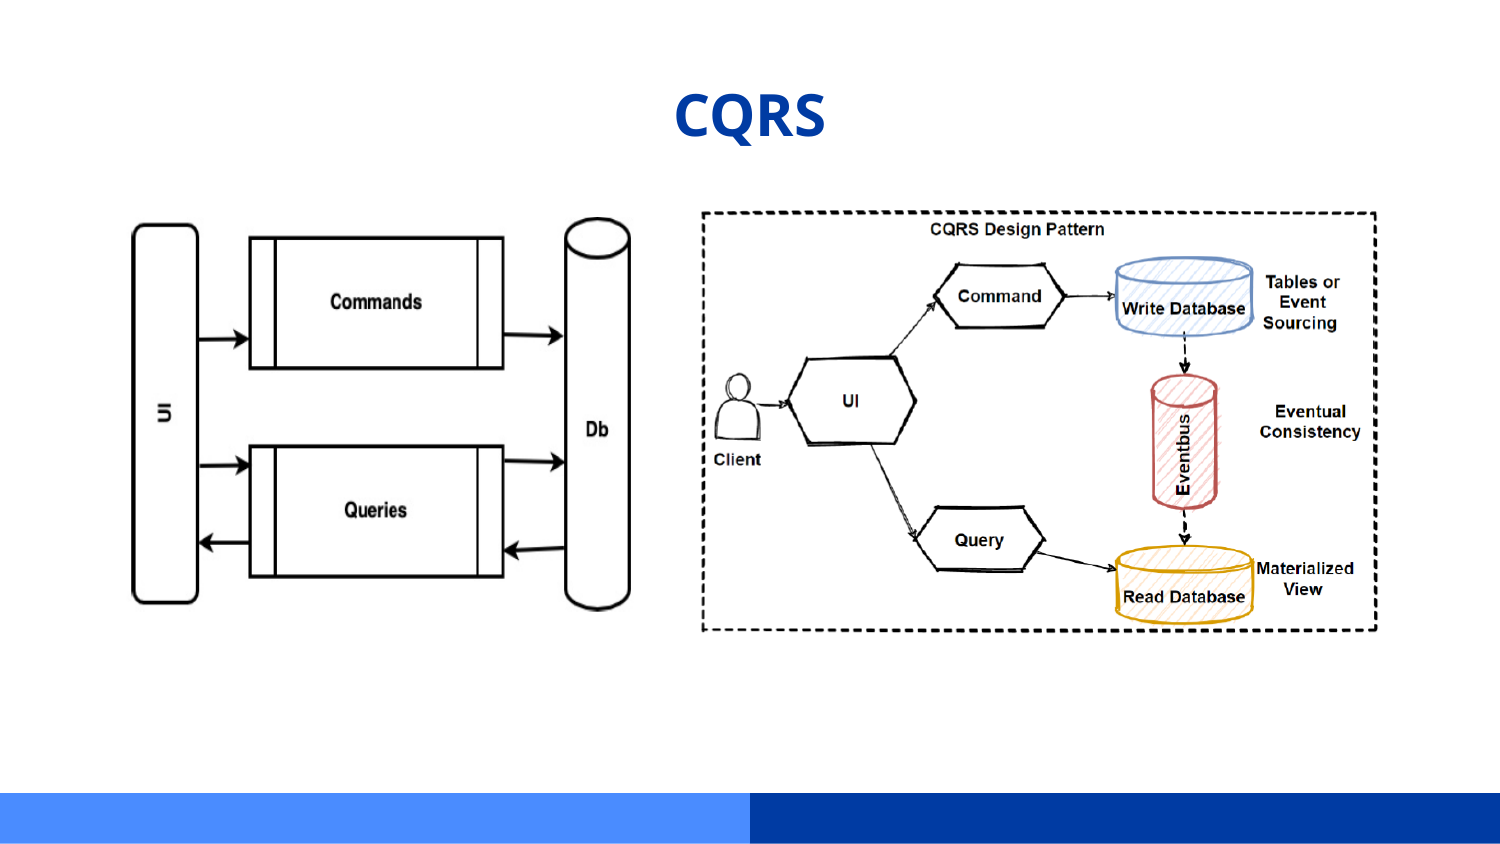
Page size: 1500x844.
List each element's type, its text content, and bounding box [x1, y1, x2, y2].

title CQRS [117, 62, 1383, 157]
picture [117, 217, 654, 626]
picture [695, 205, 1383, 638]
